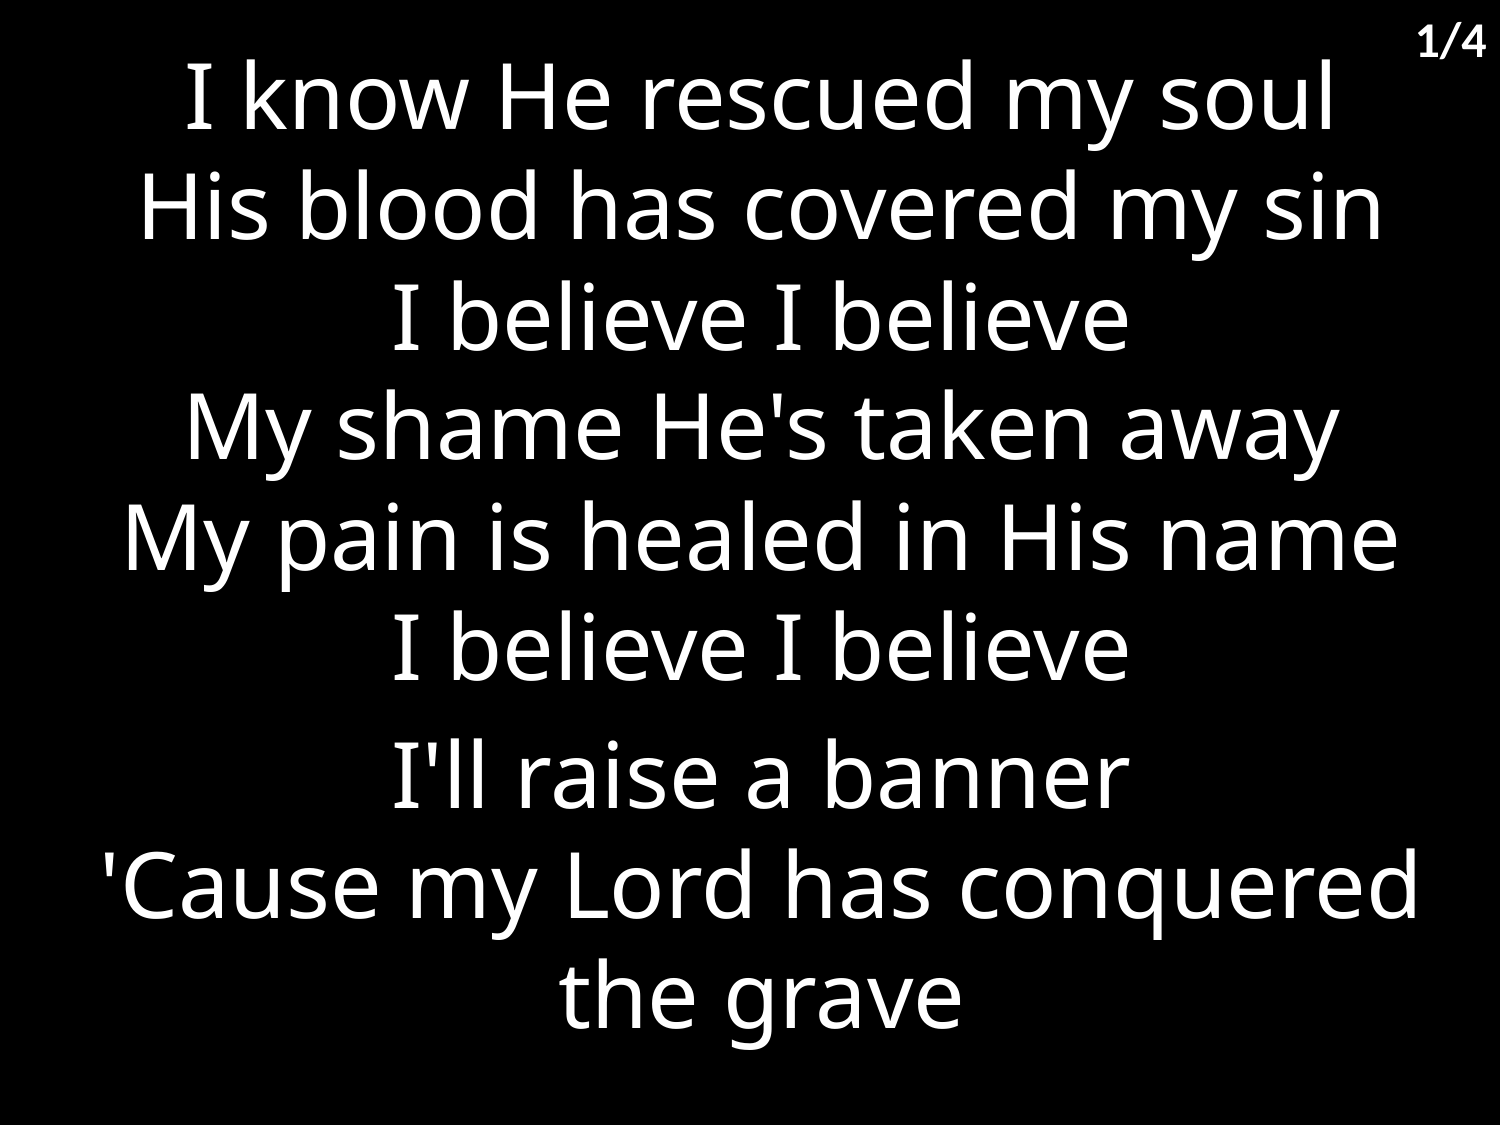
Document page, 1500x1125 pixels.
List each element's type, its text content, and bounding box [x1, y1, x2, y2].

subtitle I know He rescued my soul His blood has covered my sin I believe I believe My shame He's taken away My pain is healed in His name I believe I believe I'll raise a banner 'Cause my Lord has conquered the grave [53, 30, 1471, 1094]
text_box 1/4 [1399, 0, 1500, 75]
